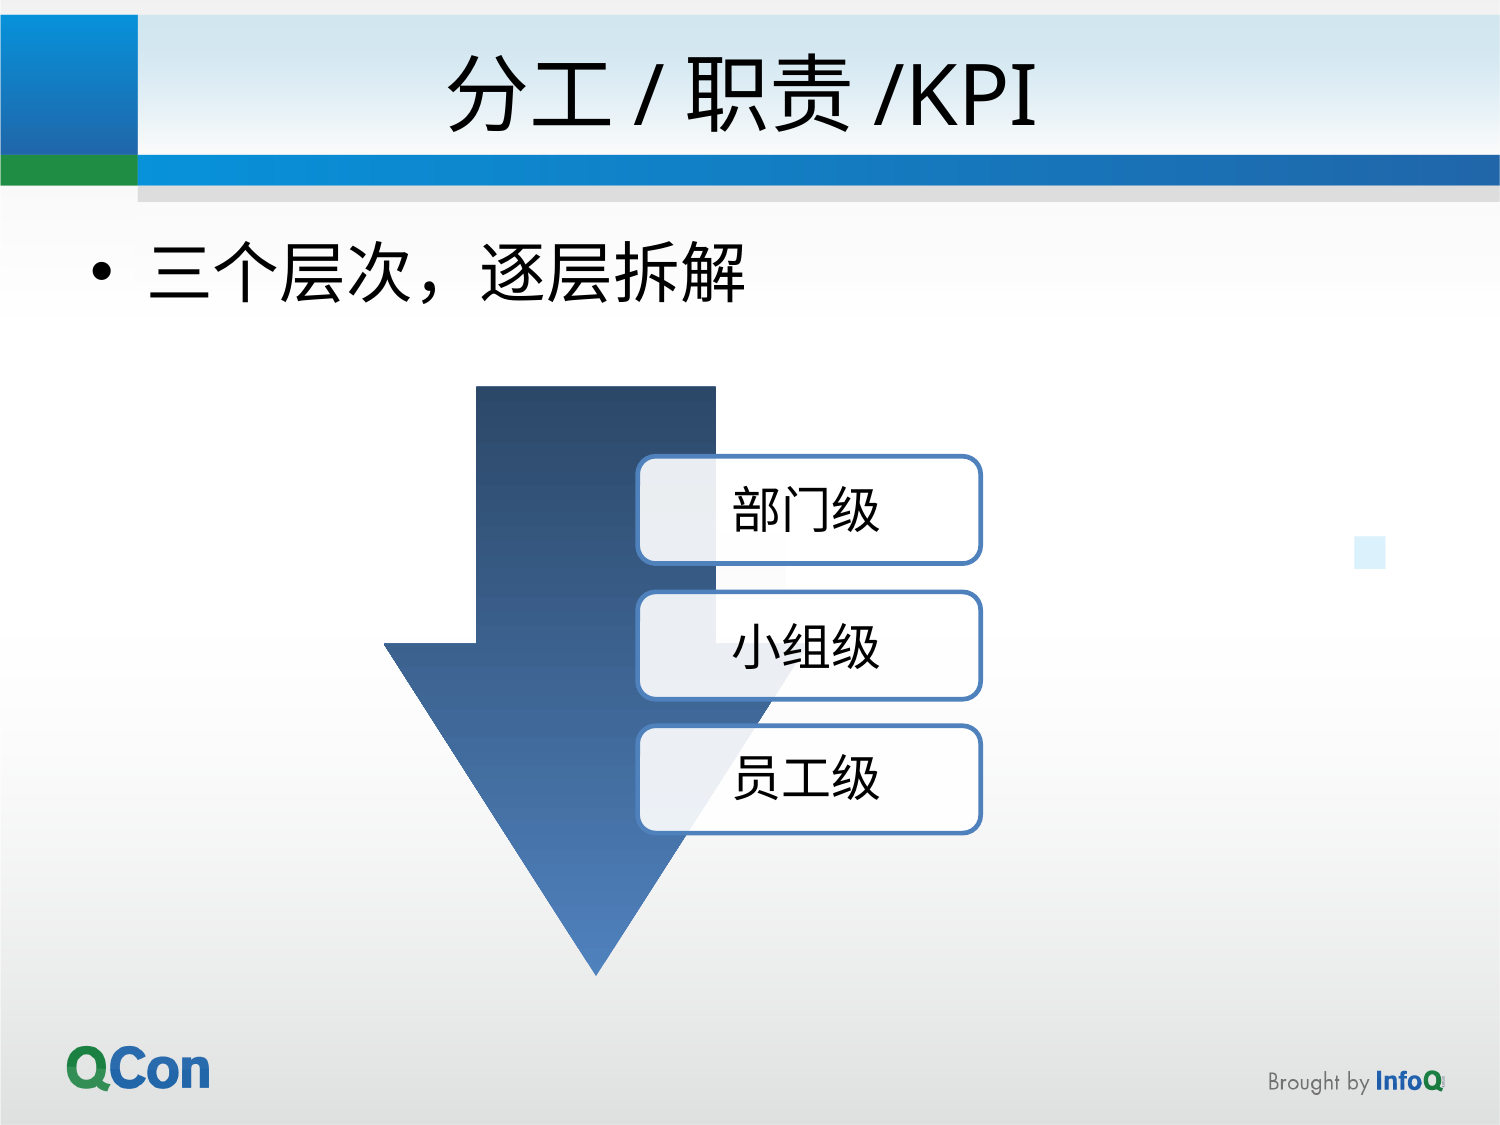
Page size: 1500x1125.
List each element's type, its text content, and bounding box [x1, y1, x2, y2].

text_box [637, 456, 981, 564]
text_box [383, 388, 773, 977]
picture [0, 0, 1500, 1125]
text_box [637, 725, 981, 834]
text_box 员工级 [643, 739, 969, 814]
title 分工/职责/KPI [94, 32, 1389, 150]
list 三个层次，逐层拆解 [75, 222, 1425, 388]
text_box 小组级 [643, 607, 969, 683]
text_box [637, 591, 981, 700]
text_box 部门级 [643, 470, 969, 546]
